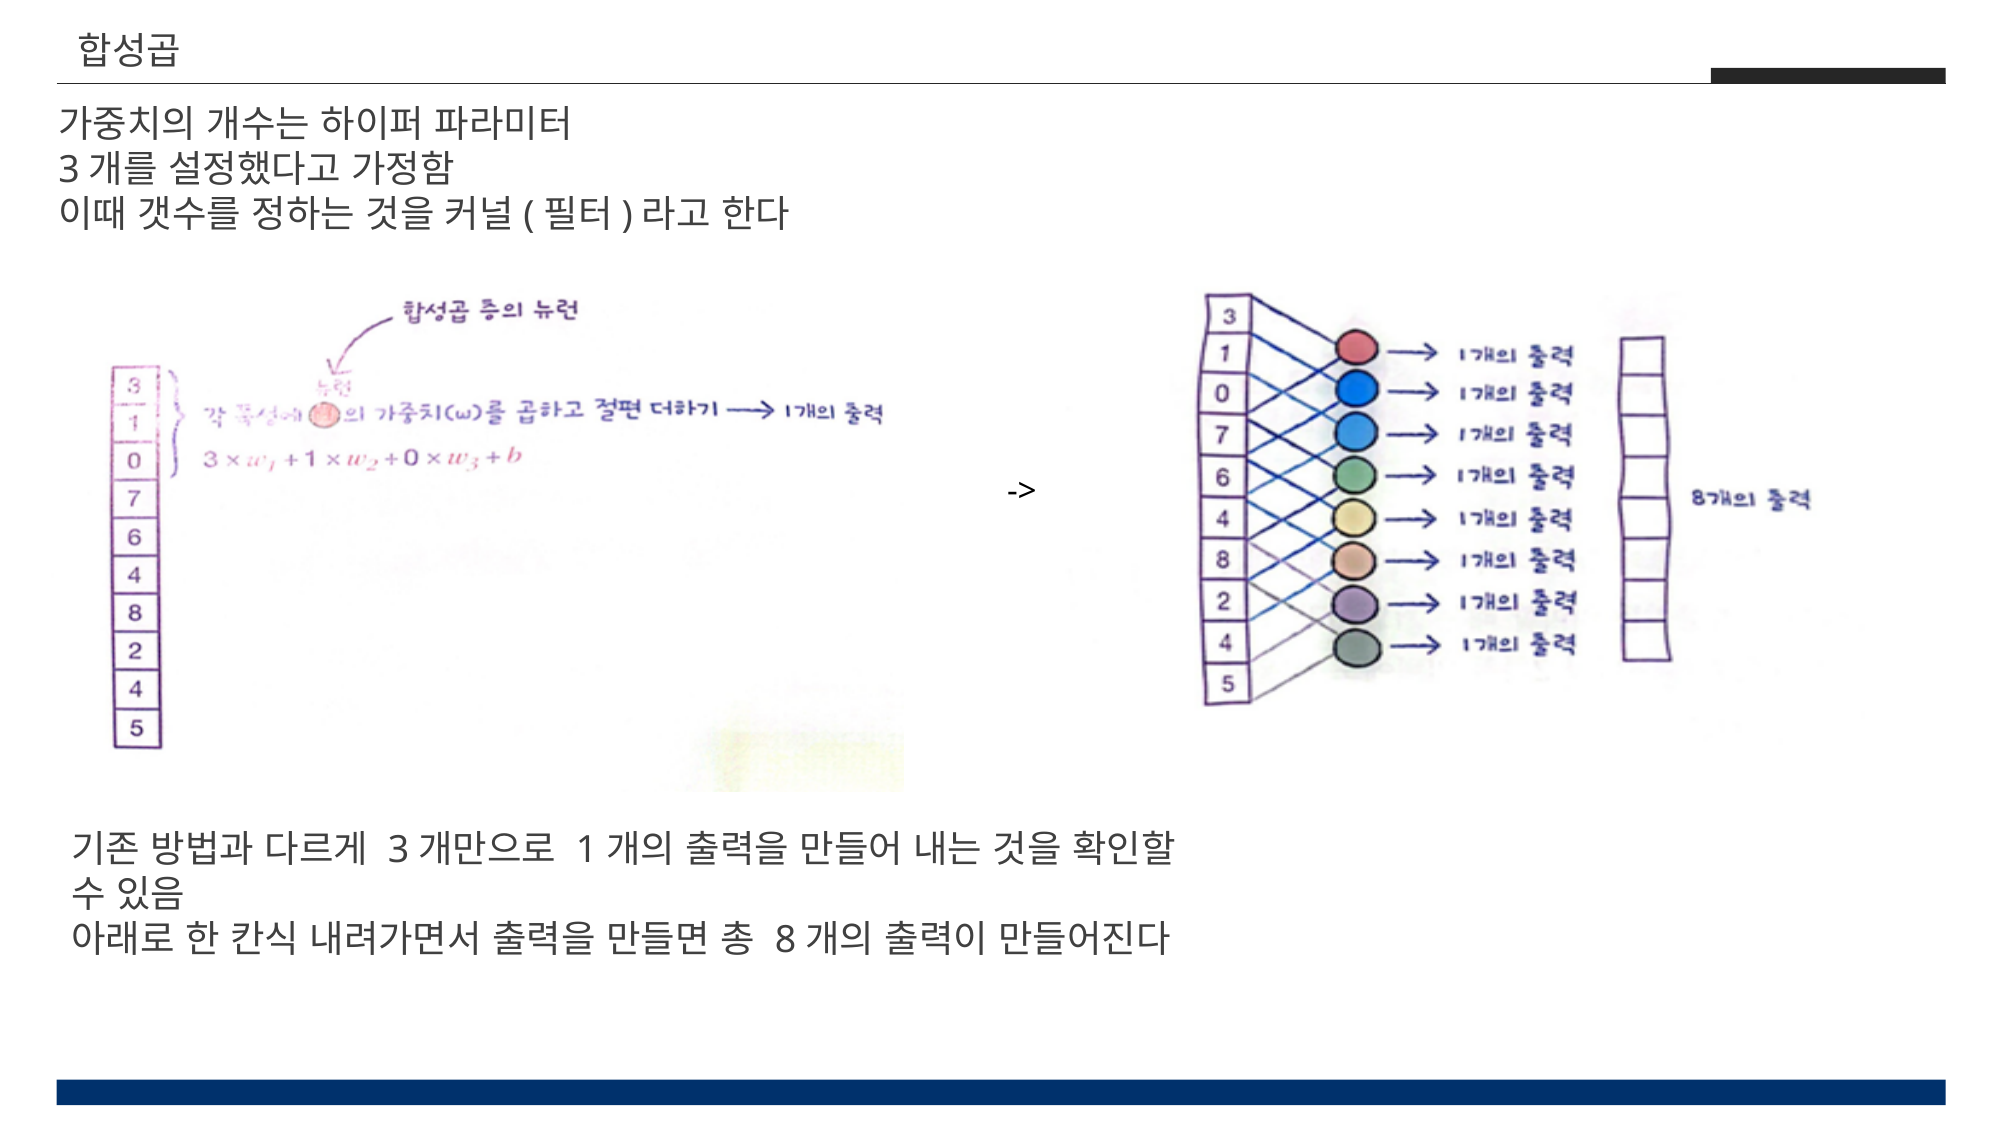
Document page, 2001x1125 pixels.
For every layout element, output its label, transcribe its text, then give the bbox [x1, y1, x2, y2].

picture [37, 246, 904, 792]
picture [1065, 260, 1877, 748]
text_box 기존 방법과 다르게 3개만으로 1개의 출력을 만들어 내는 것을 확인할 수 있음 아래로 한 칸식 내려가면서 출력을 만들면 총 8개의 출력이 만들어진다 [56, 817, 1236, 1013]
text_box 가중치의 개수는 하이퍼 파라미터 3개를 설정했다고 가정함 이때 갯수를 정하는 것을 커널(필터)라고 한다 [43, 92, 1124, 243]
text_box -> [904, 441, 1065, 517]
text_box [1710, 67, 1947, 84]
text_box [55, 1079, 1947, 1106]
text_box 합성곱 [0, 19, 197, 80]
